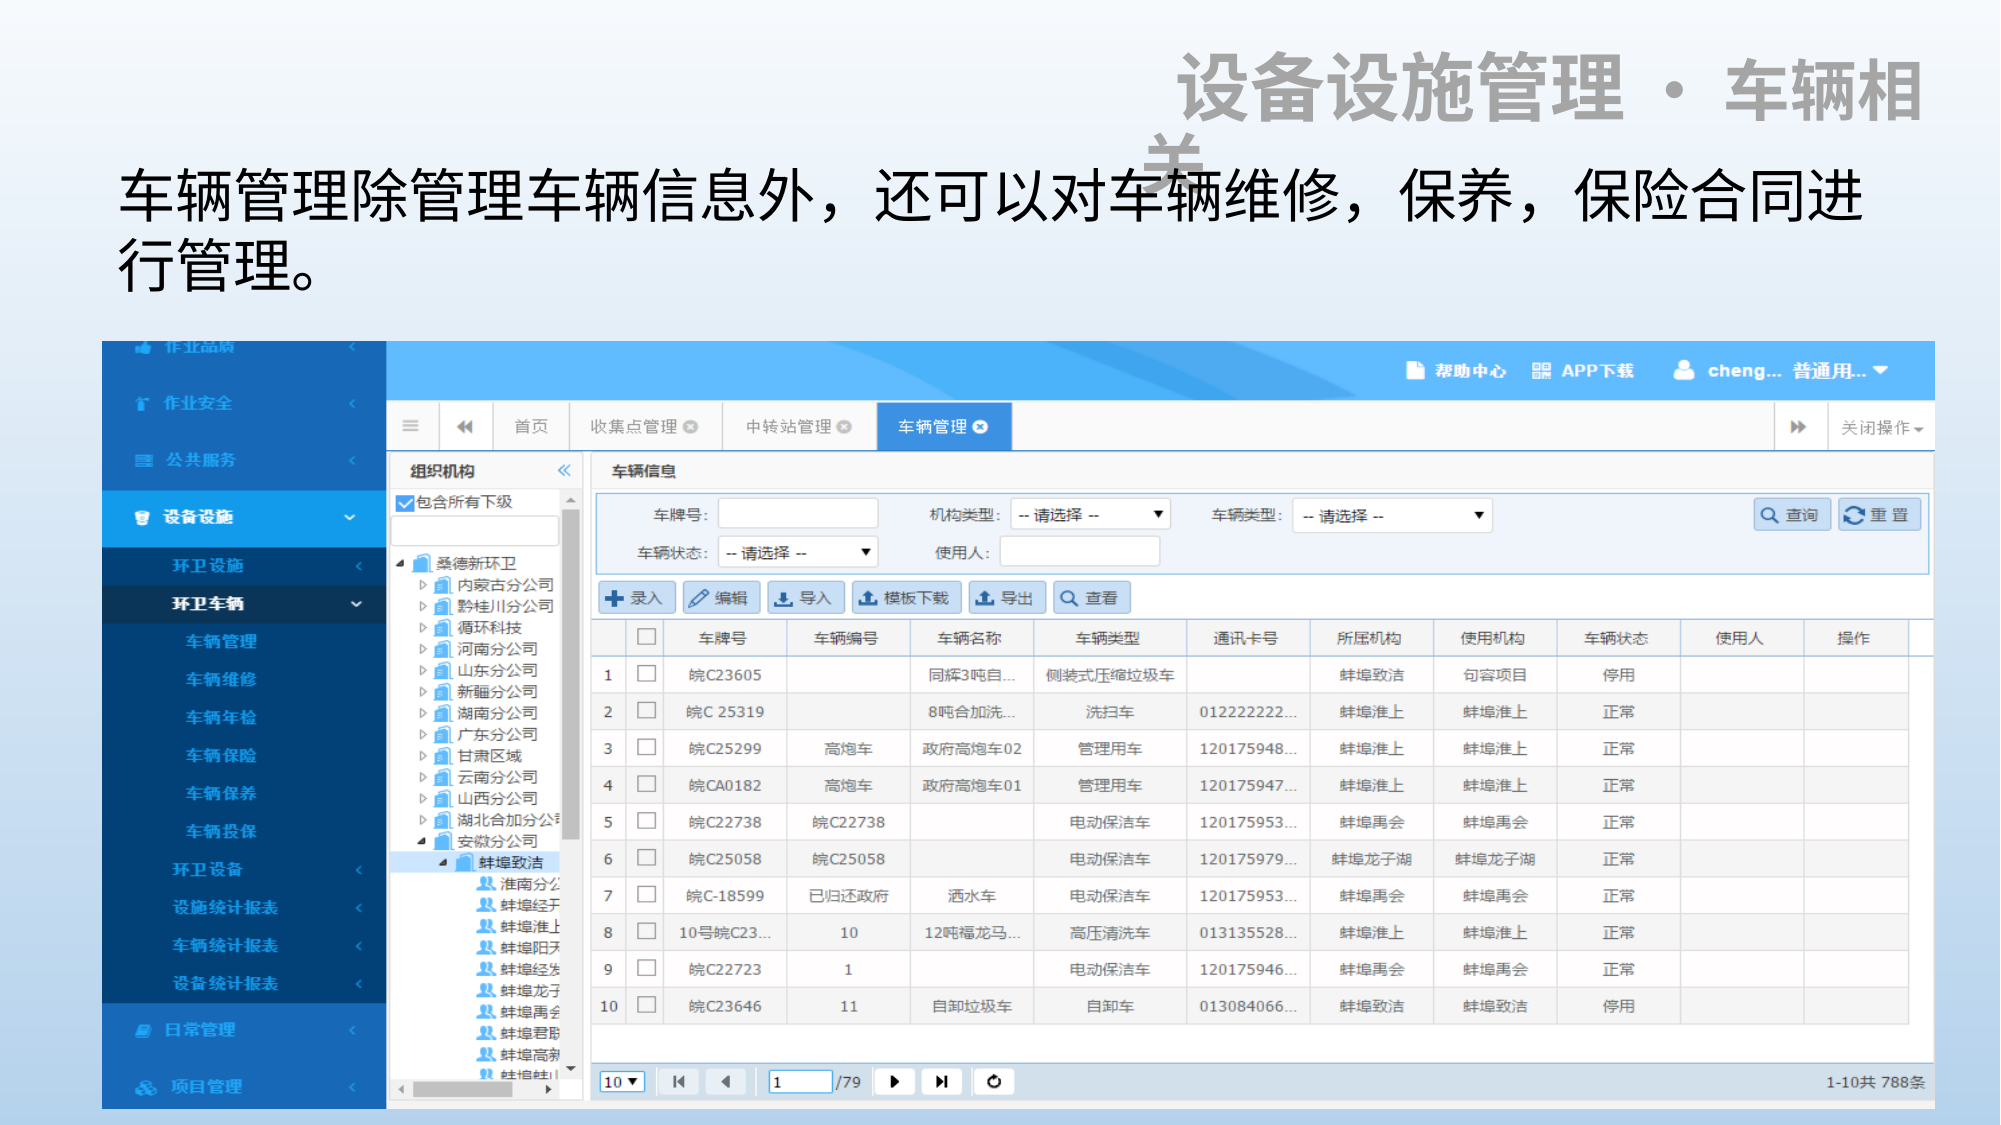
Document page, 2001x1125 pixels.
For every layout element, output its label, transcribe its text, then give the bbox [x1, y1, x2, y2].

text_box 设备设施管理 • 车辆相关 [1125, 43, 1959, 152]
text_box 车辆管理除管理车辆信息外，还可以对车辆维修，保养，保险合同进行管理。 [102, 151, 1898, 307]
picture [102, 341, 1935, 1110]
